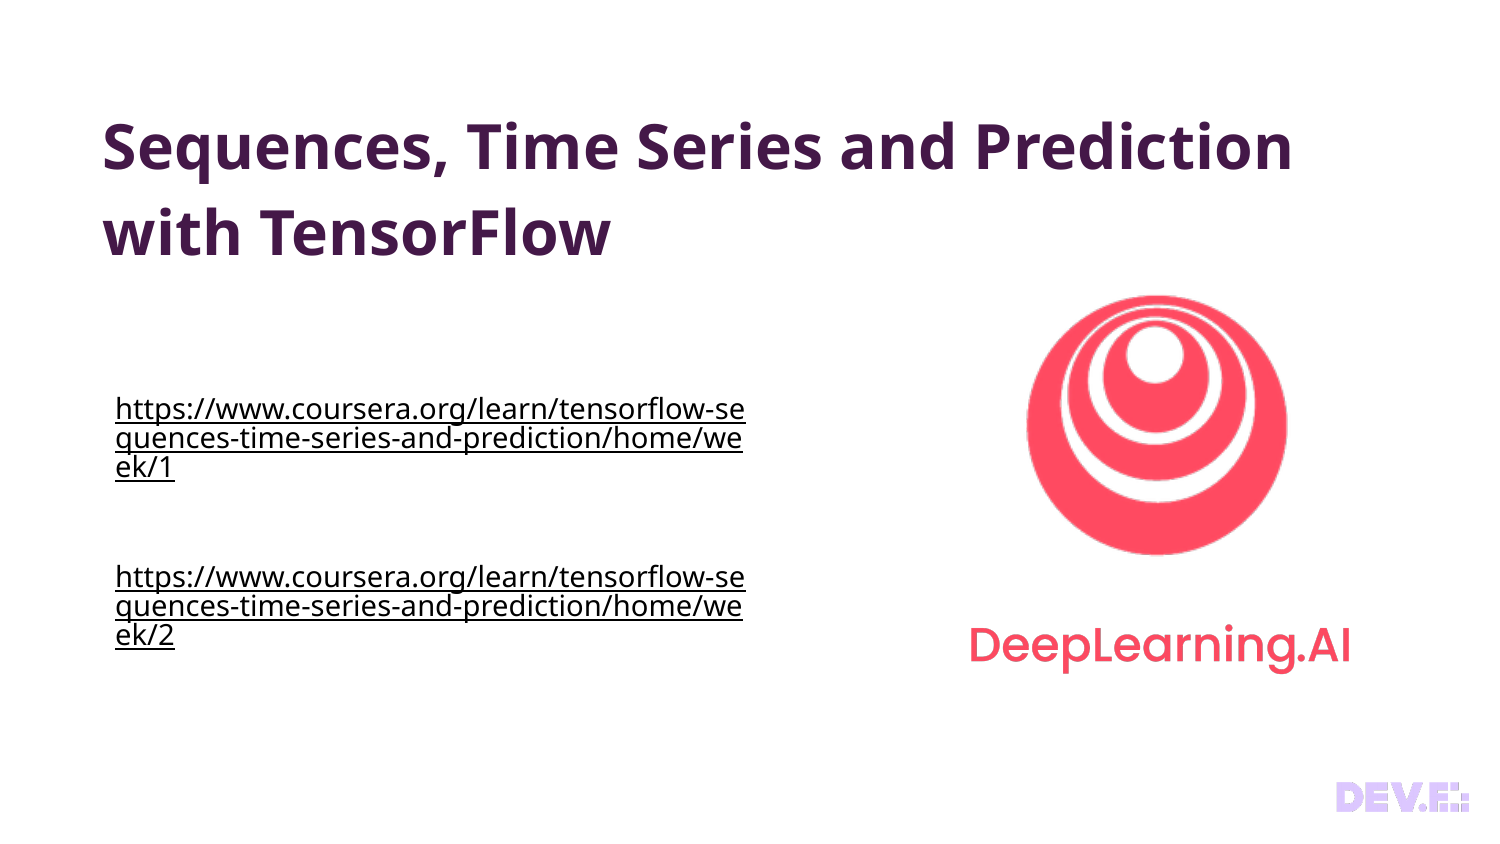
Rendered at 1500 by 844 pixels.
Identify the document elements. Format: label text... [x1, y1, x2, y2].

text_box https://www.coursera.org/learn/tensorflow-sequences-time-series-and-prediction/home/week/1 https://www.coursera.org/learn/tensorflow-sequences-time-series-and-prediction/home/week/2 [100, 375, 767, 590]
text_box Sequences, Time Series and Prediction with TensorFlow [87, 80, 1336, 264]
picture [1016, 285, 1299, 566]
picture [1330, 776, 1474, 818]
picture [961, 595, 1353, 697]
